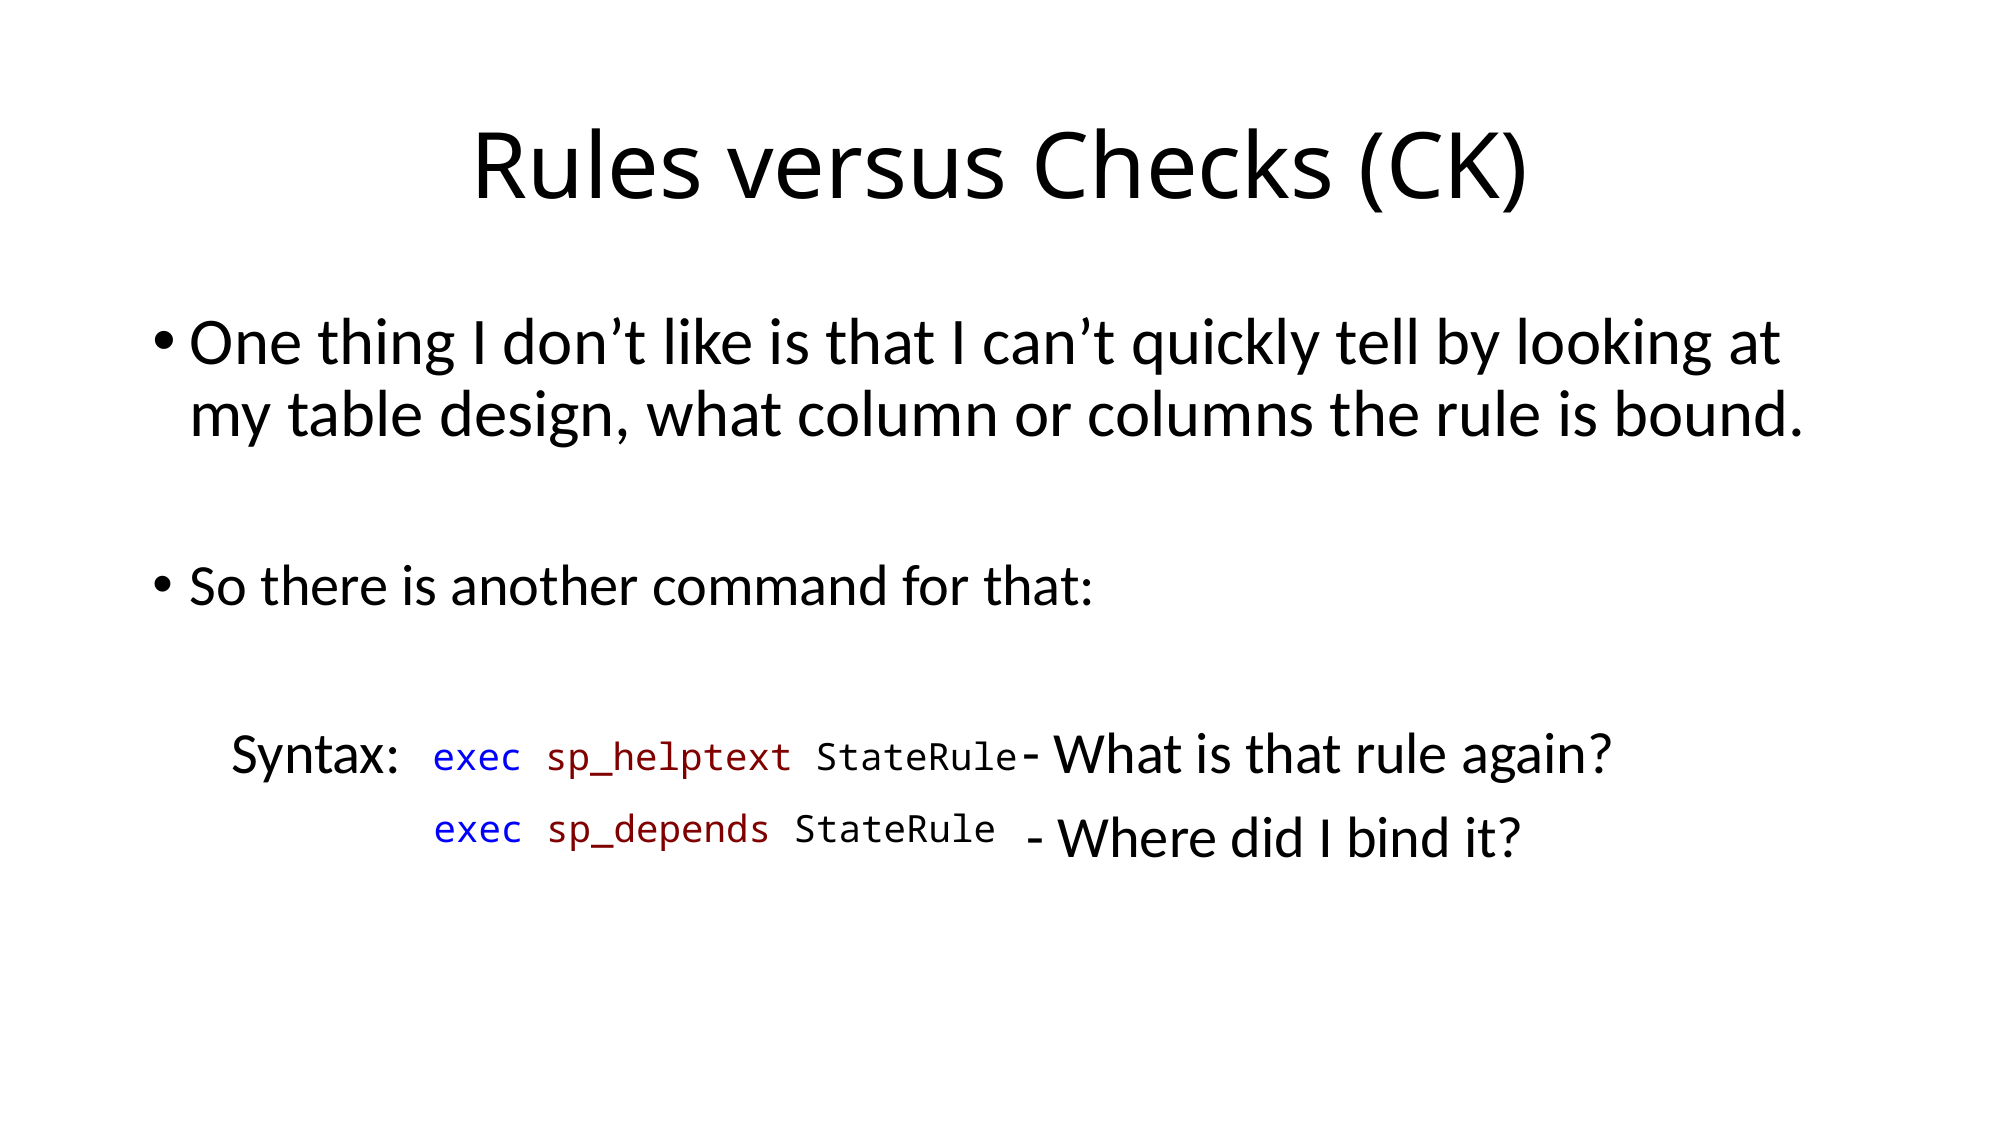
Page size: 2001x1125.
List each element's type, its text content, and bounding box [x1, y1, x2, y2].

title Rules versus Checks (CK) [137, 59, 1863, 278]
text_box exec sp_helptext StateRule [417, 725, 1033, 786]
list One thing I don’t like is that I can’t quickly tell by looking at my table design, what column or columns the rule is bound. So there is another command for that: Syntax: - What is that rule again? - Where did I bind it? [137, 299, 1863, 1014]
text_box exec sp_depends StateRule [418, 797, 1011, 858]
